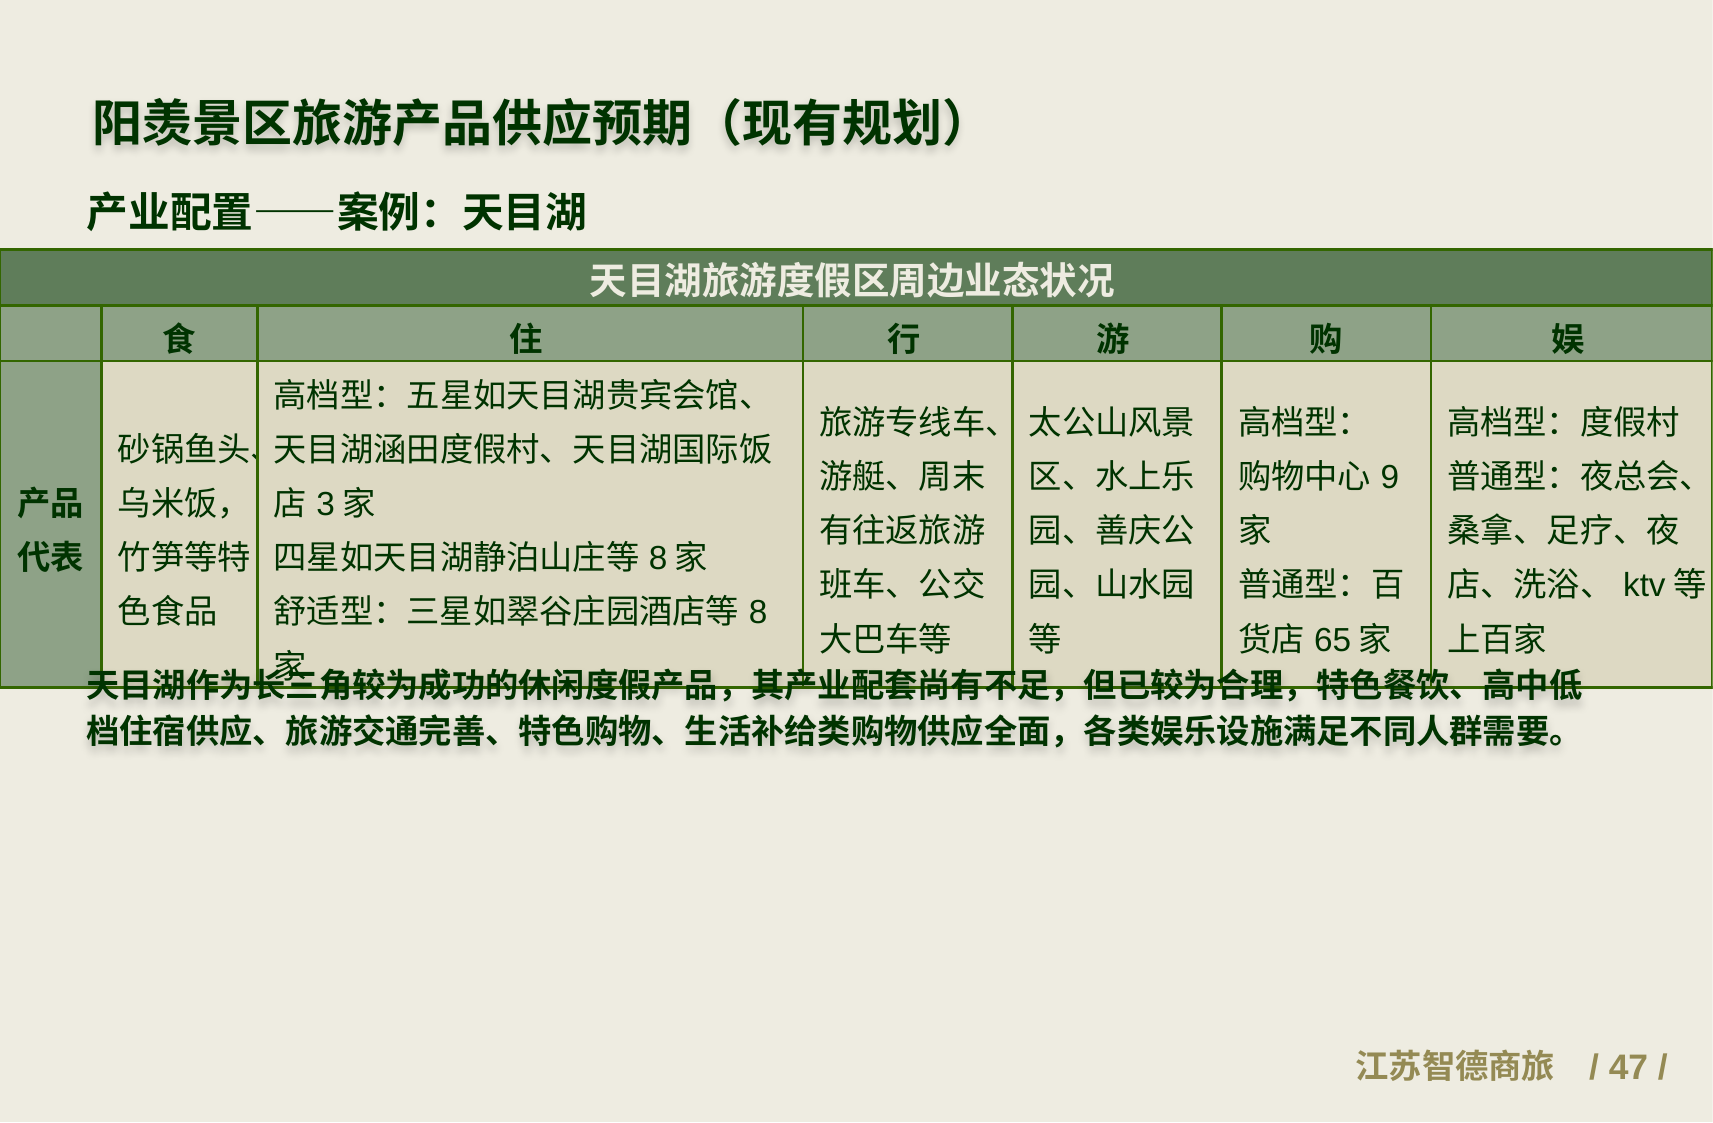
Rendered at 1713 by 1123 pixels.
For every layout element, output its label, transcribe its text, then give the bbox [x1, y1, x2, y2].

table_cell 食 [103, 307, 256, 360]
text_box 产业配置——案例：天目湖 [71, 177, 1608, 243]
text_box 阳羡景区旅游产品供应预期（现有规划） [77, 83, 1019, 159]
table_cell [1, 307, 100, 360]
table_cell 购 [1223, 307, 1430, 360]
text_box 天目湖作为长三角较为成功的休闲度假产品，其产业配套尚有不足，但已较为合理，特色餐饮、高中低档住宿供应、旅游交通完善、特色购物、生活补给类购物供应全面，各类娱乐设施满足不同人群需要。 [71, 650, 1624, 758]
table_cell 砂锅鱼头、乌米饭，竹笋等特色食品 [103, 362, 256, 650]
table_cell 高档型：度假村 普通型：夜总会、桑拿、足疗、夜店、洗浴、ktv等上百家 [1432, 362, 1711, 686]
table_cell 住 [259, 307, 802, 360]
table_cell 行 [804, 307, 1011, 360]
table_cell 娱 [1432, 307, 1711, 360]
table_cell 高档型： 购物中心9家 普通型：百货店65家 [1223, 362, 1430, 650]
table_cell 旅游专线车、游艇、周末有往返旅游班车、公交大巴车等 [804, 362, 1011, 650]
table_cell 产品代表 [1, 362, 100, 686]
table_header 天目湖旅游度假区周边业态状况 [1, 251, 1711, 304]
table_cell 太公山风景区、水上乐园、善庆公园、山水园等 [1014, 362, 1220, 650]
table_cell 高档型：五星如天目湖贵宾会馆、天目湖涵田度假村、天目湖国际饭店3家 四星如天目湖静泊山庄等8家 舒适型：三星如翠谷庄园酒店等8家 [259, 362, 802, 650]
table_cell 游 [1014, 307, 1220, 360]
